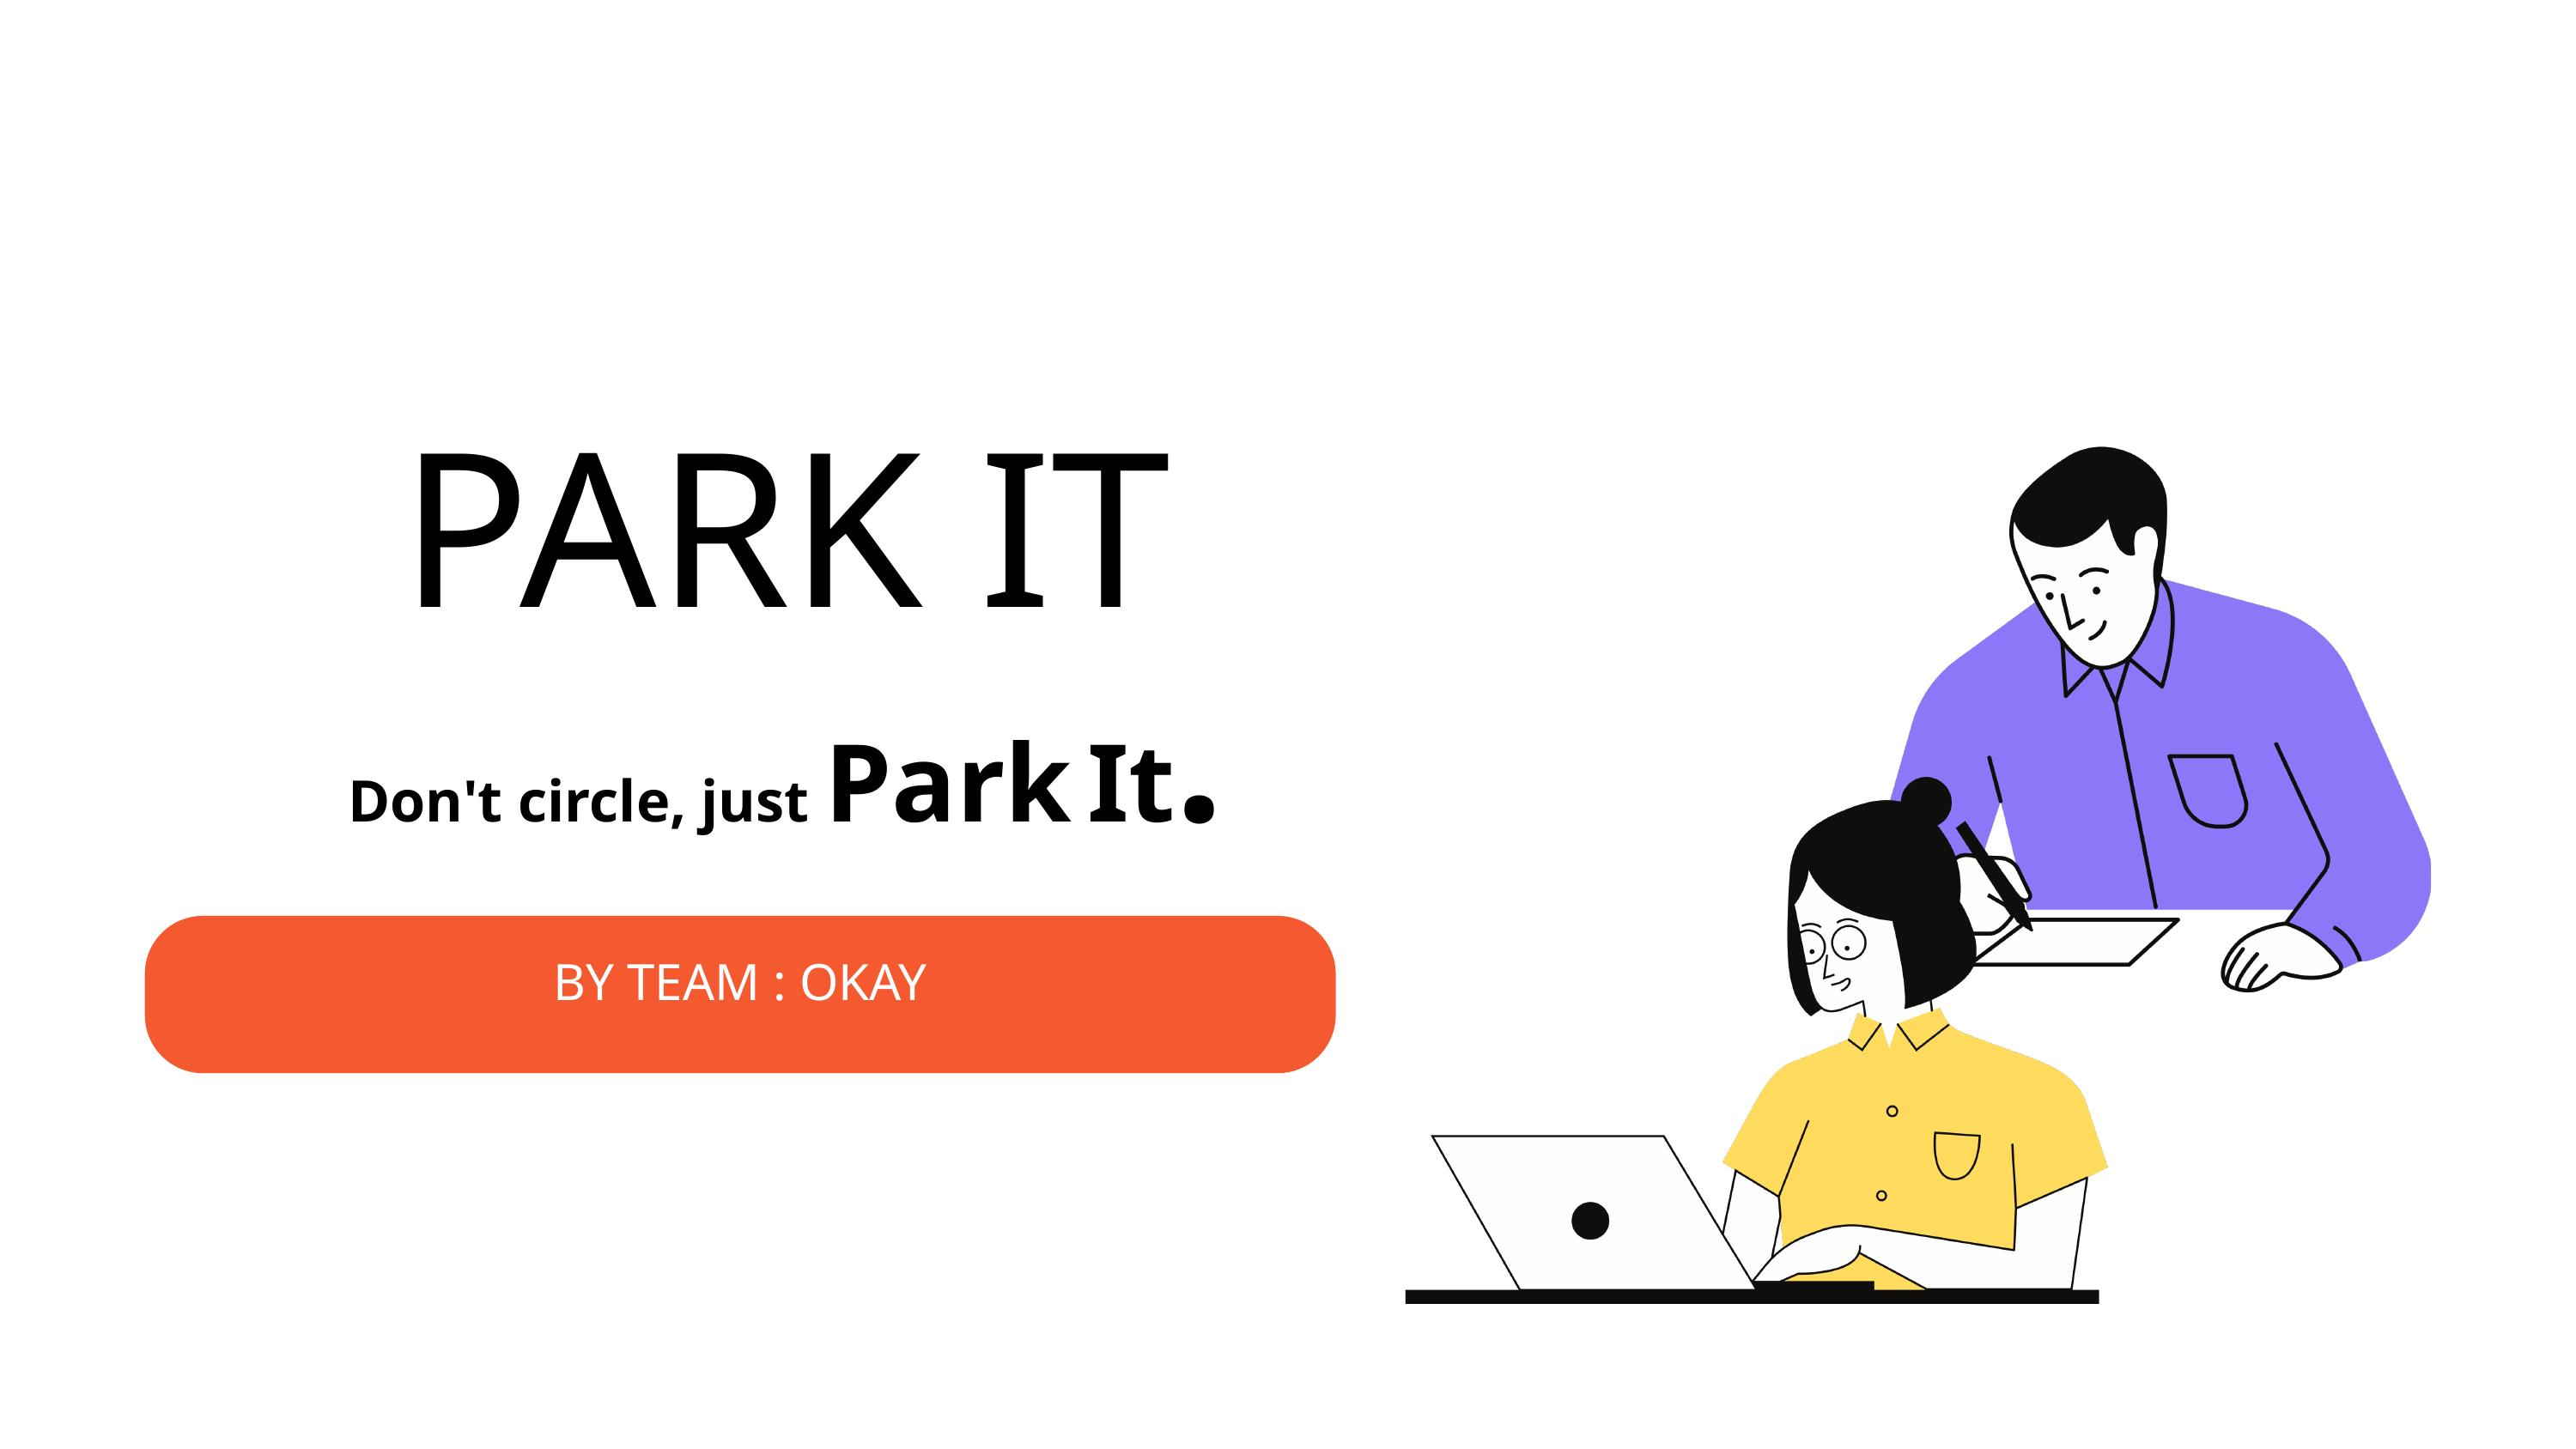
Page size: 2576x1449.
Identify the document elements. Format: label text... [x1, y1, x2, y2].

text_box [1405, 777, 2108, 1304]
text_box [144, 915, 1336, 1074]
text_box [1871, 430, 2432, 994]
text_box PARK IT Don't circle, just Park It. [144, 392, 1428, 857]
